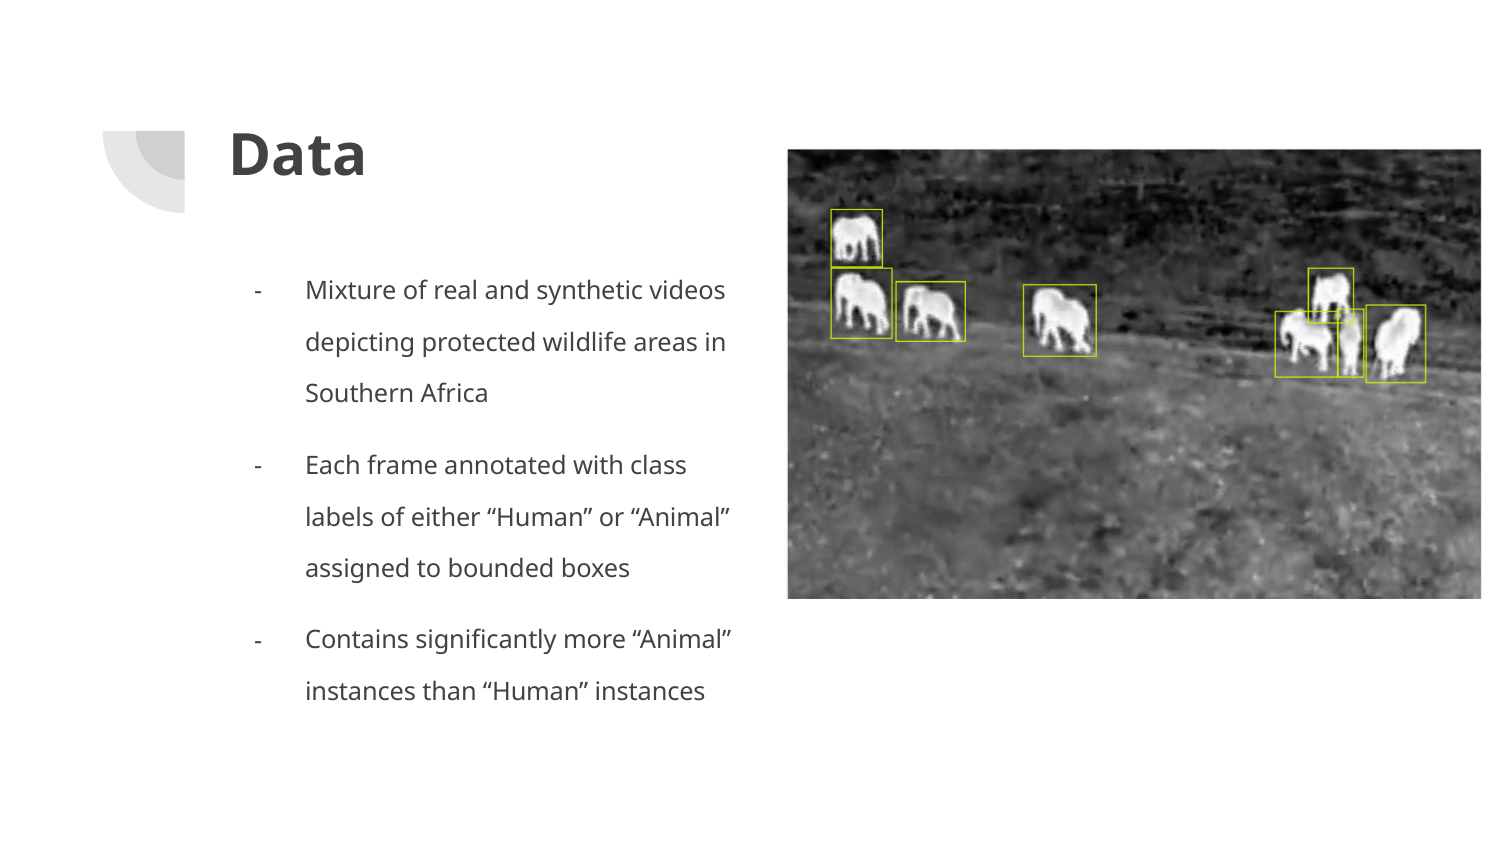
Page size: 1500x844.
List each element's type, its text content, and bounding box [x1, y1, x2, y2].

title Data [213, 98, 758, 240]
list Mixture of real and synthetic videos depicting protected wildlife areas in Southern Africa Each frame annotated with class labels of either “Human” or “Animal” assigned to bounded boxes Contains significantly more “Animal” instances than “Human” instances [213, 240, 758, 744]
picture [786, 148, 1483, 599]
